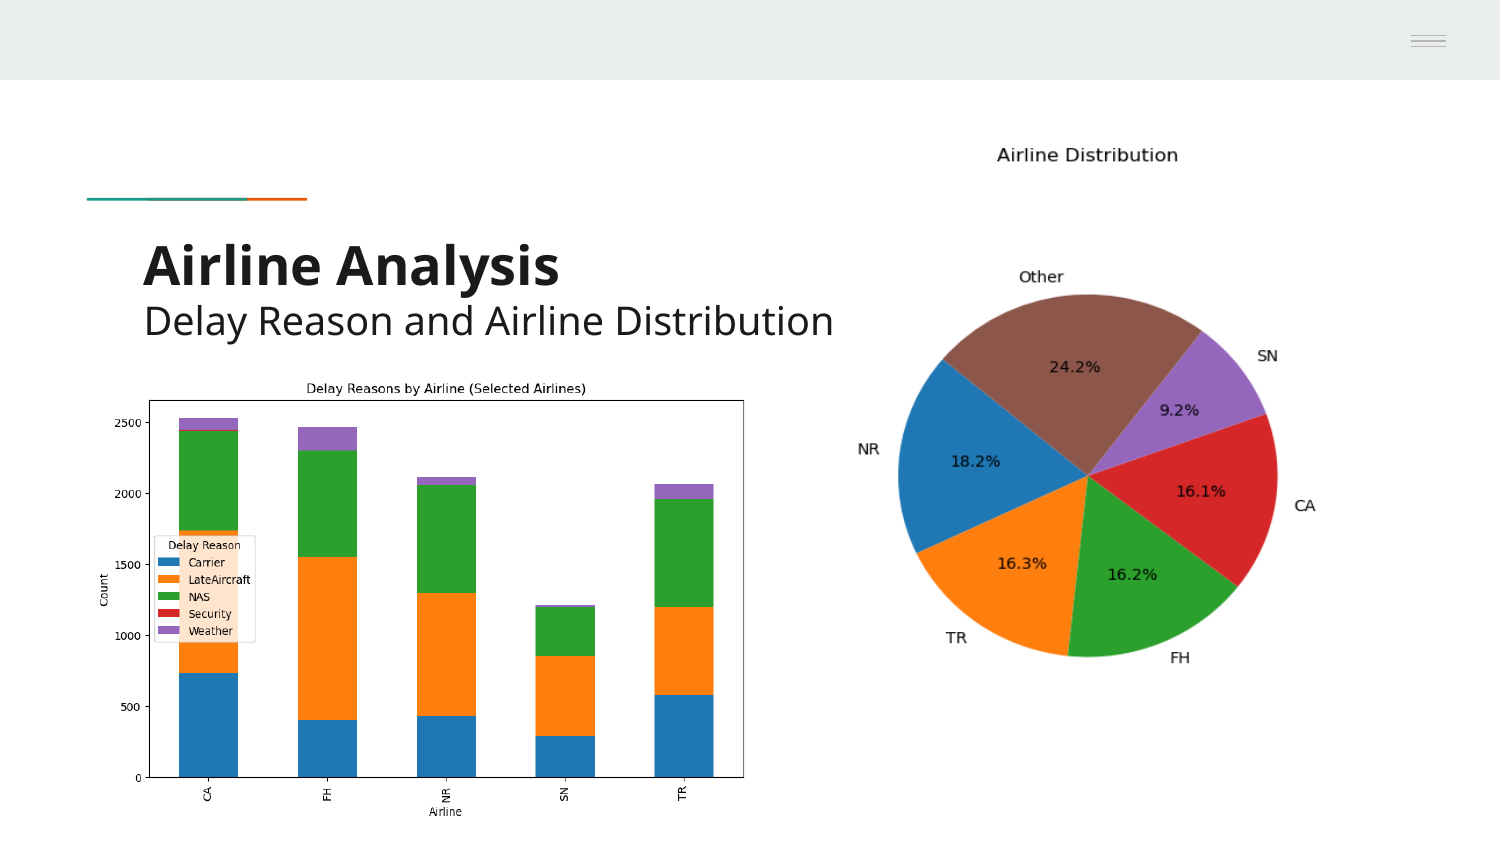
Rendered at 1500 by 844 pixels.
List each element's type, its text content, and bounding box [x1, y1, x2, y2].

picture [91, 375, 751, 826]
picture [846, 137, 1328, 793]
title Airline Analysis Delay Reason and Airline Distribution [128, 216, 841, 386]
